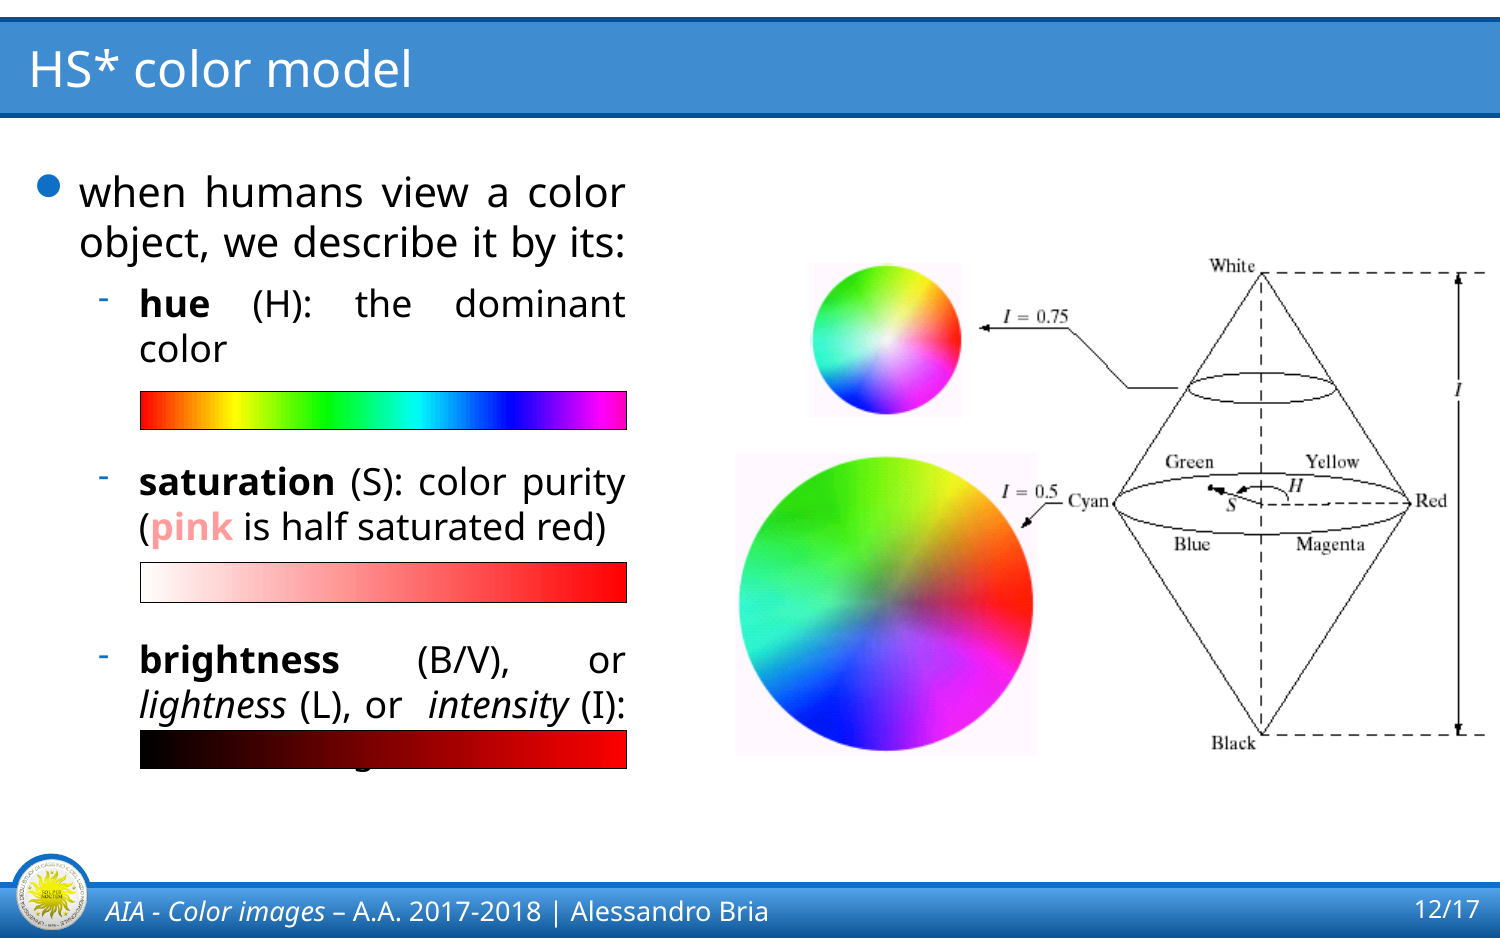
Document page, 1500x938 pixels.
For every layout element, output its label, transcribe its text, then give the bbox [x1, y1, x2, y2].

picture [15, 858, 88, 931]
picture [728, 236, 1500, 763]
picture [140, 562, 627, 603]
picture [140, 391, 627, 431]
picture [140, 729, 627, 769]
title HS* color model [0, 18, 1500, 117]
list when humans view a color object, we describe it by its: hue (H): the dominant color saturation (S): color purity (pink is half saturated red) brightness (B/V), or lightness (L), or intensity (I): amount of light [33, 126, 627, 800]
